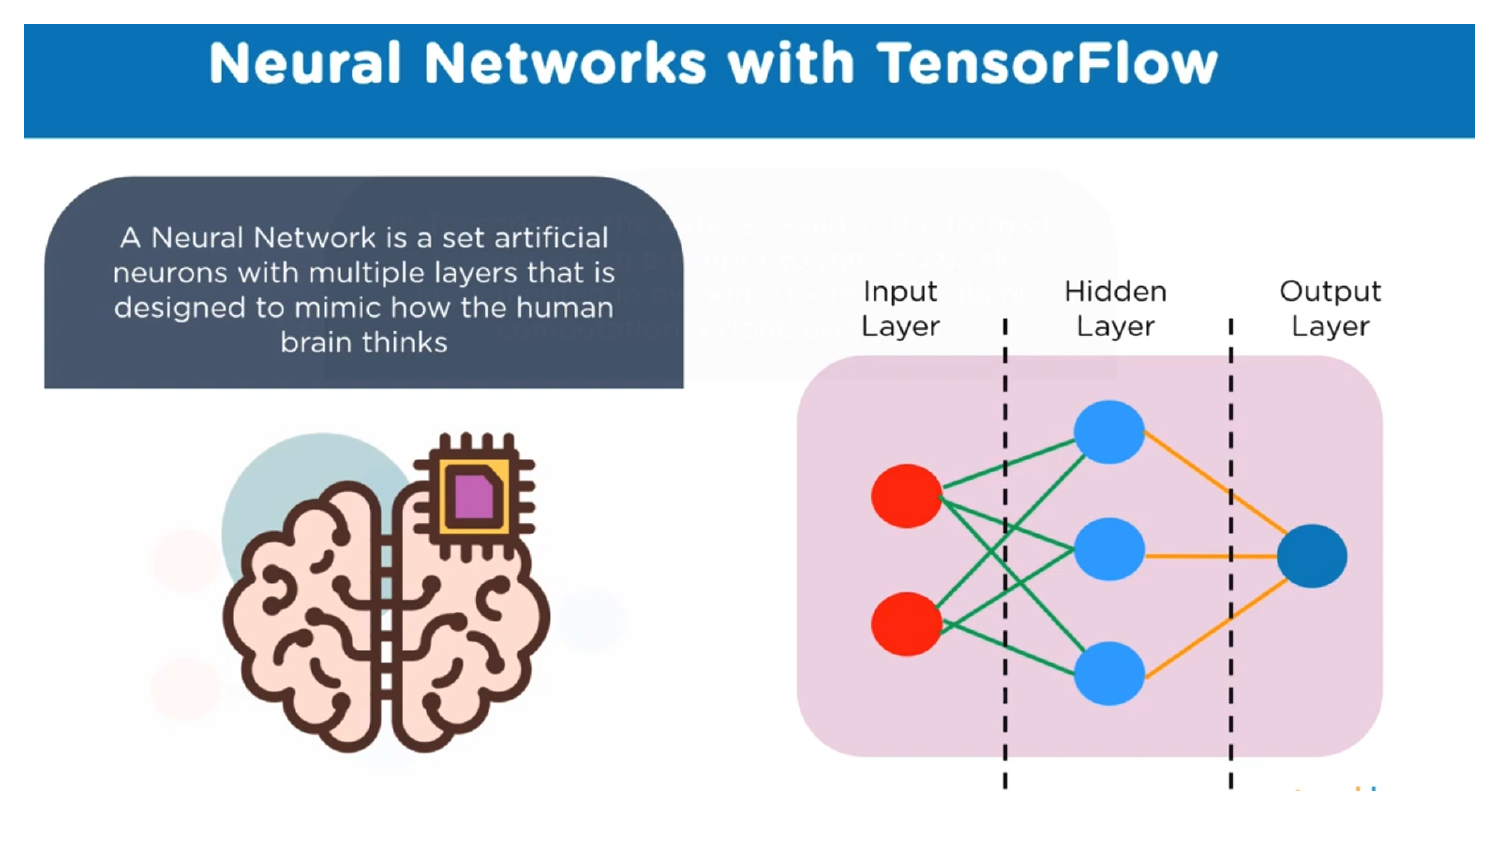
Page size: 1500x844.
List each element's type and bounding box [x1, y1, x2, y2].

picture [24, 24, 1476, 791]
